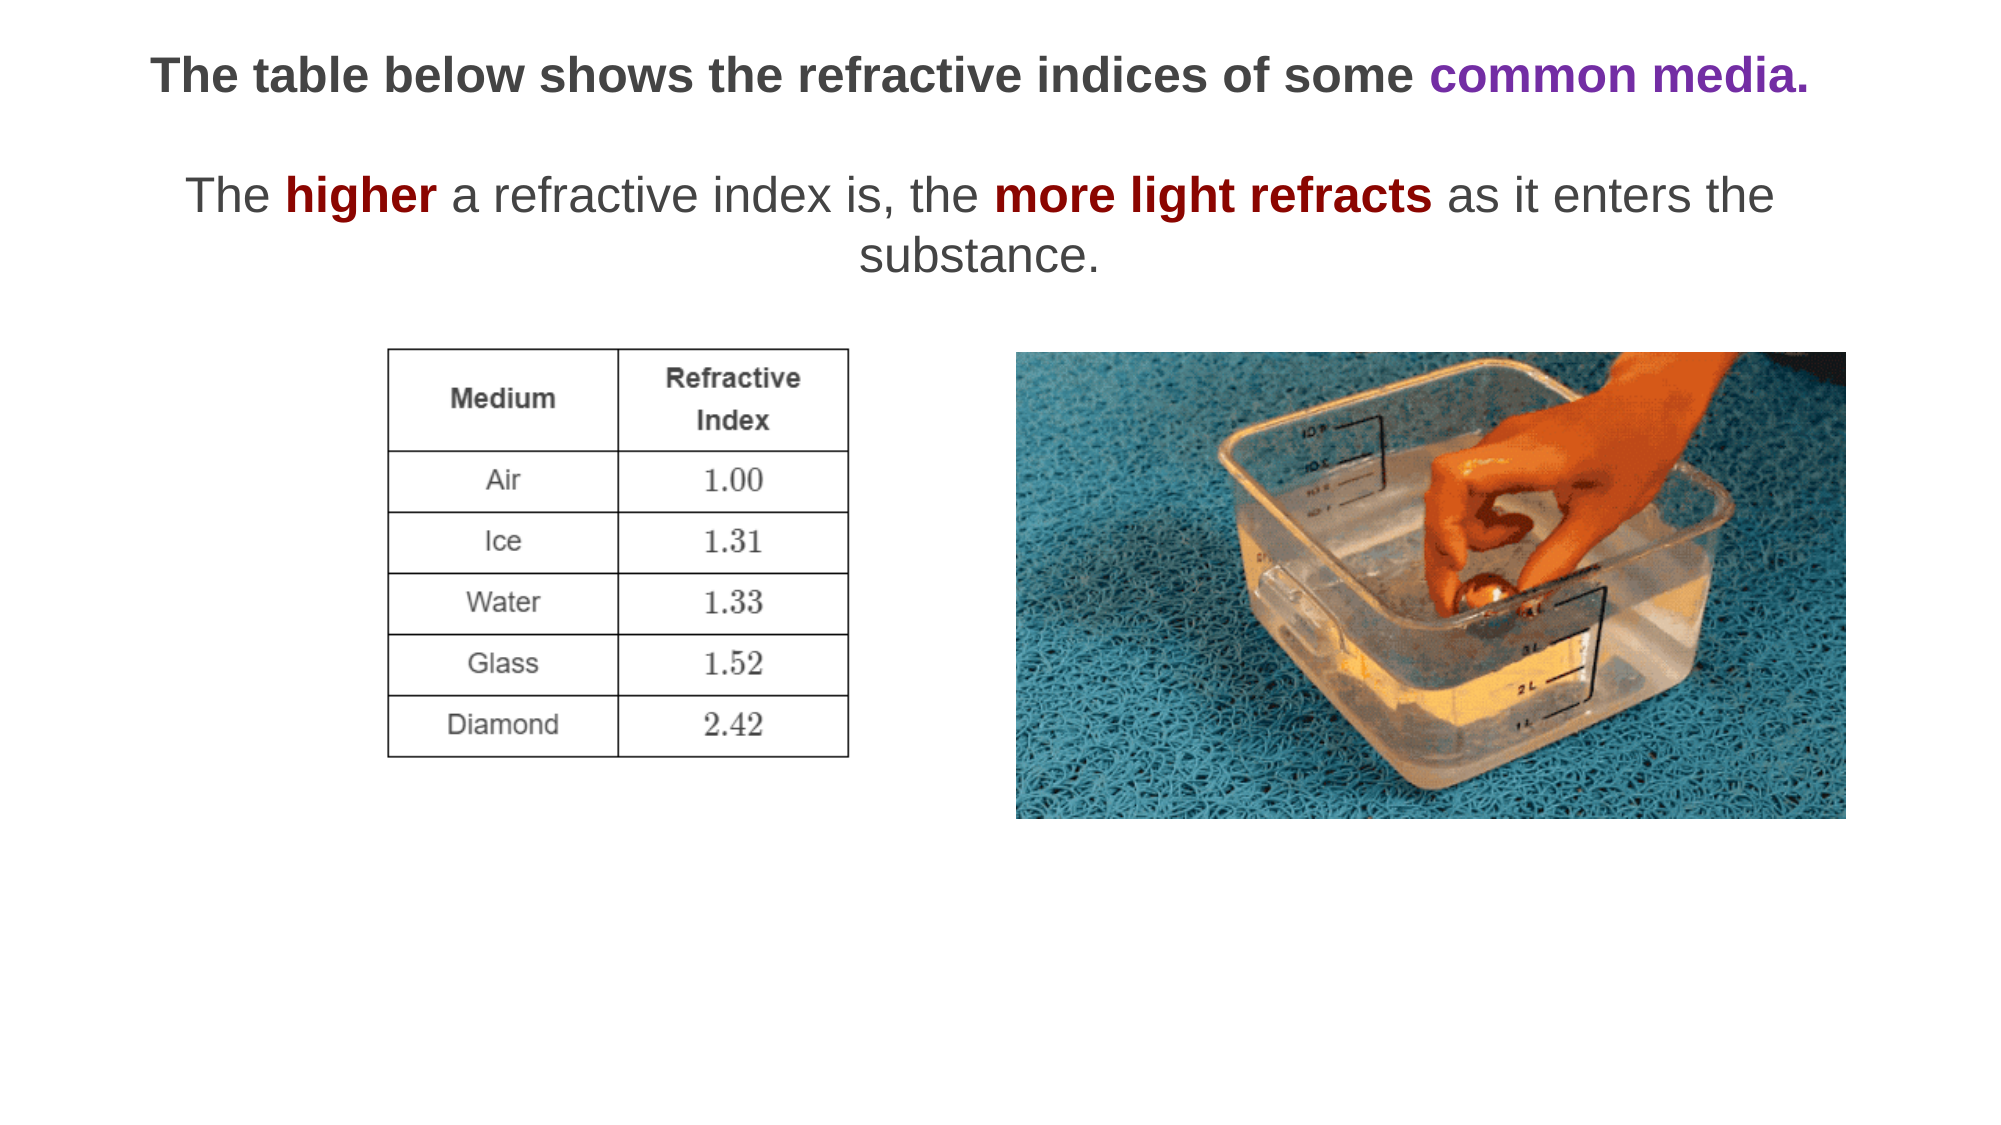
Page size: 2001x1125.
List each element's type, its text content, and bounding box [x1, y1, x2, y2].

picture [1016, 352, 1846, 819]
text_box The table below shows the refractive indices of some common media. The higher a refractive index is, the more light refracts as it enters the substance. [85, 35, 1875, 290]
picture [358, 319, 890, 772]
